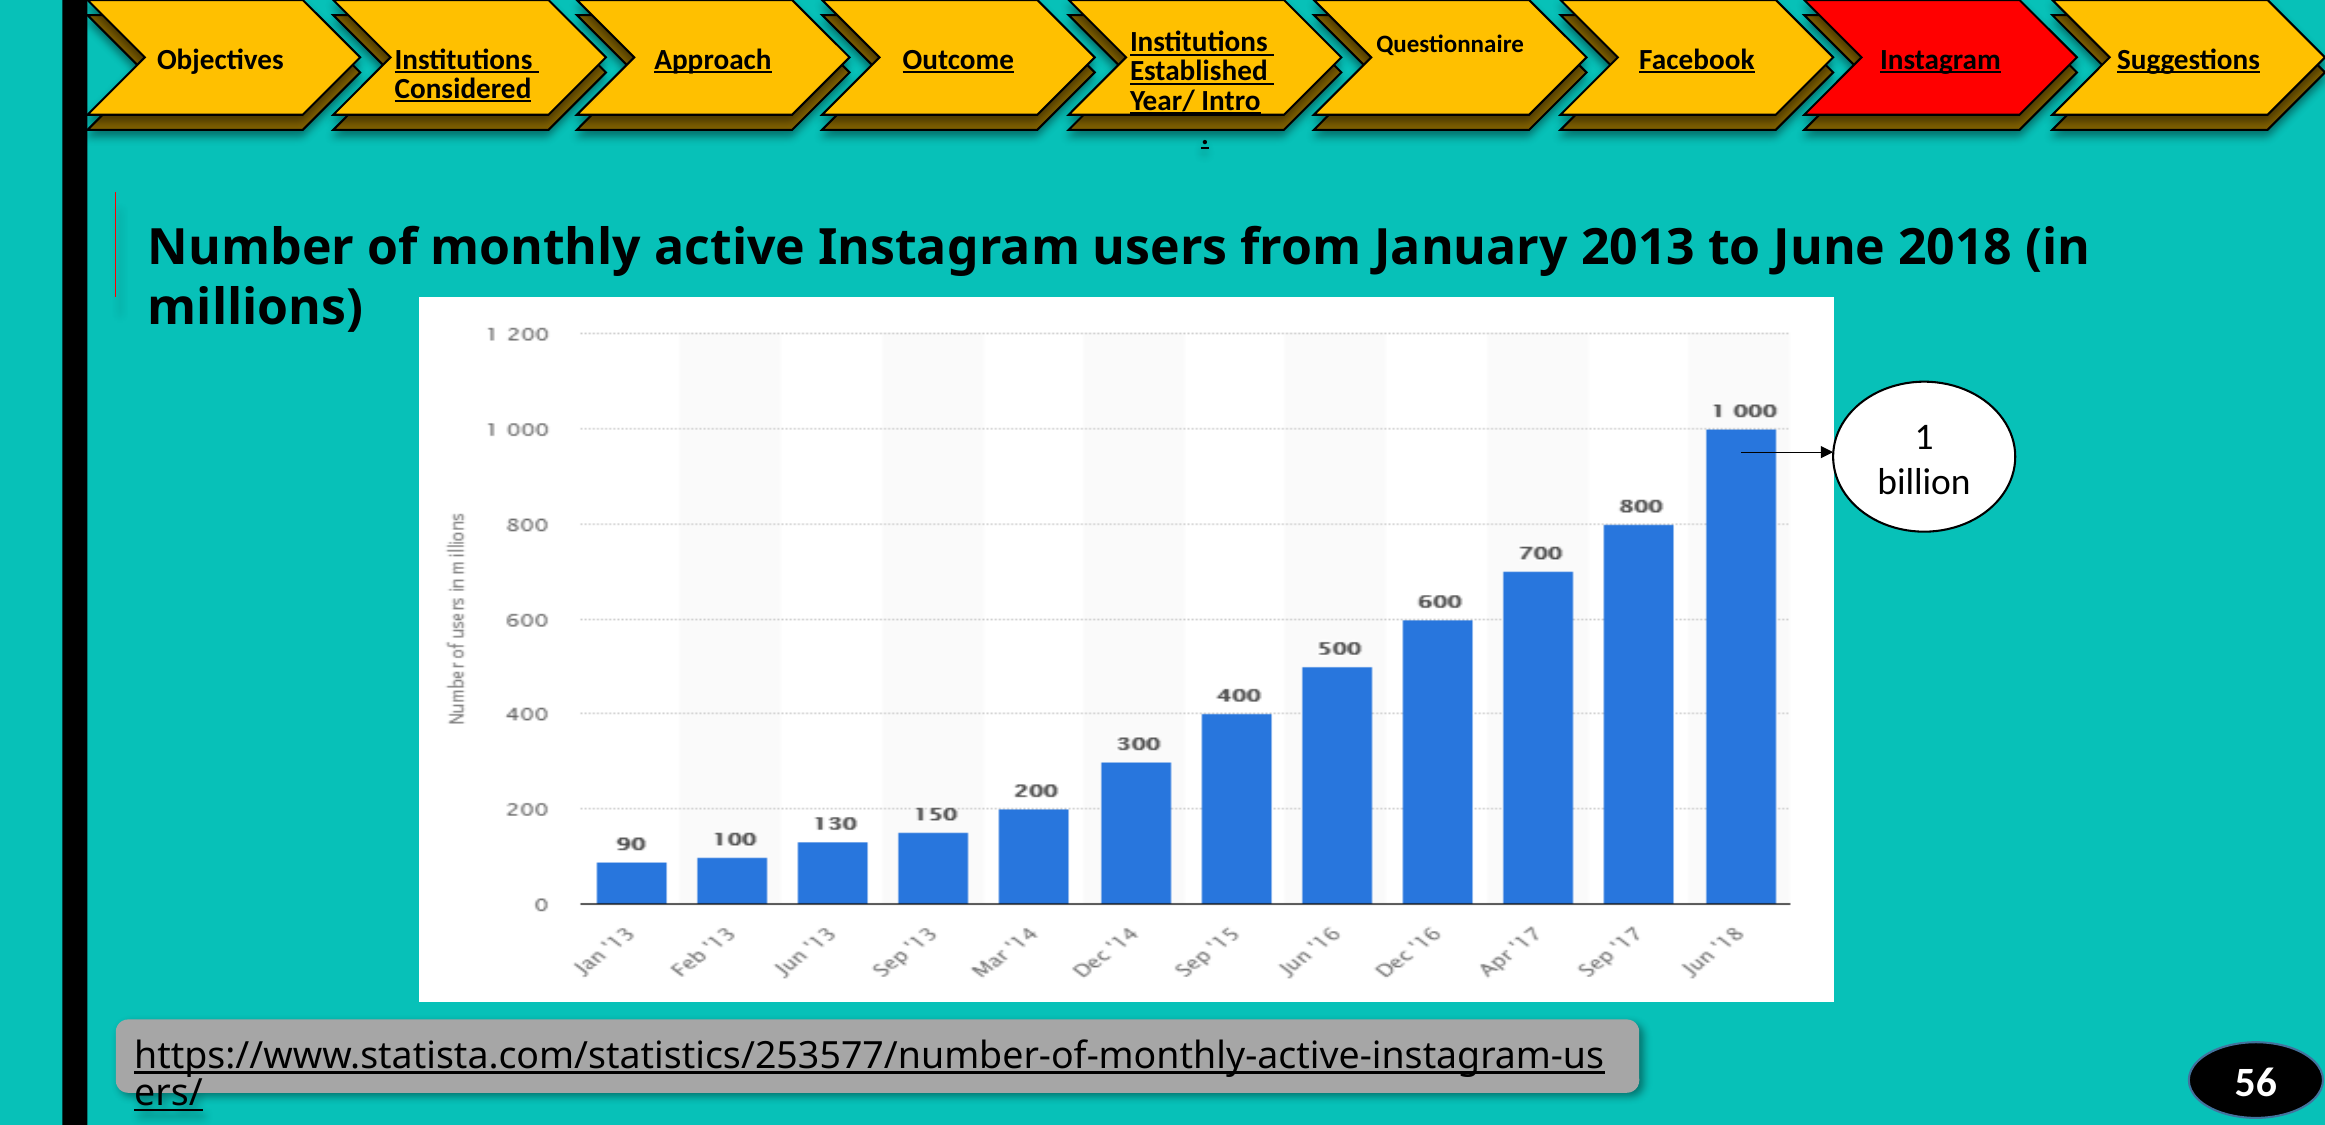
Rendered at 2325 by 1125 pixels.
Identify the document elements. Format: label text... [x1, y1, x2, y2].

text_box Number of monthly active Instagram users from January 2013 to June 2018 (in millions) [133, 207, 2276, 342]
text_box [87, 0, 333, 130]
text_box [1560, 0, 1804, 130]
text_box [1804, 0, 2052, 130]
text_box https://www.statista.com/statistics/253577/number-of-monthly-active-instagram-users/ [114, 1018, 1641, 1094]
text_box 1 billion [1834, 380, 2017, 533]
text_box 56 [2187, 1041, 2325, 1119]
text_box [2052, 0, 2325, 130]
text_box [822, 0, 1095, 130]
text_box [1095, 0, 1313, 130]
text_box [61, 0, 88, 1125]
picture [419, 297, 1834, 1002]
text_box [606, 0, 822, 130]
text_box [1313, 0, 1560, 130]
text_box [333, 0, 606, 130]
